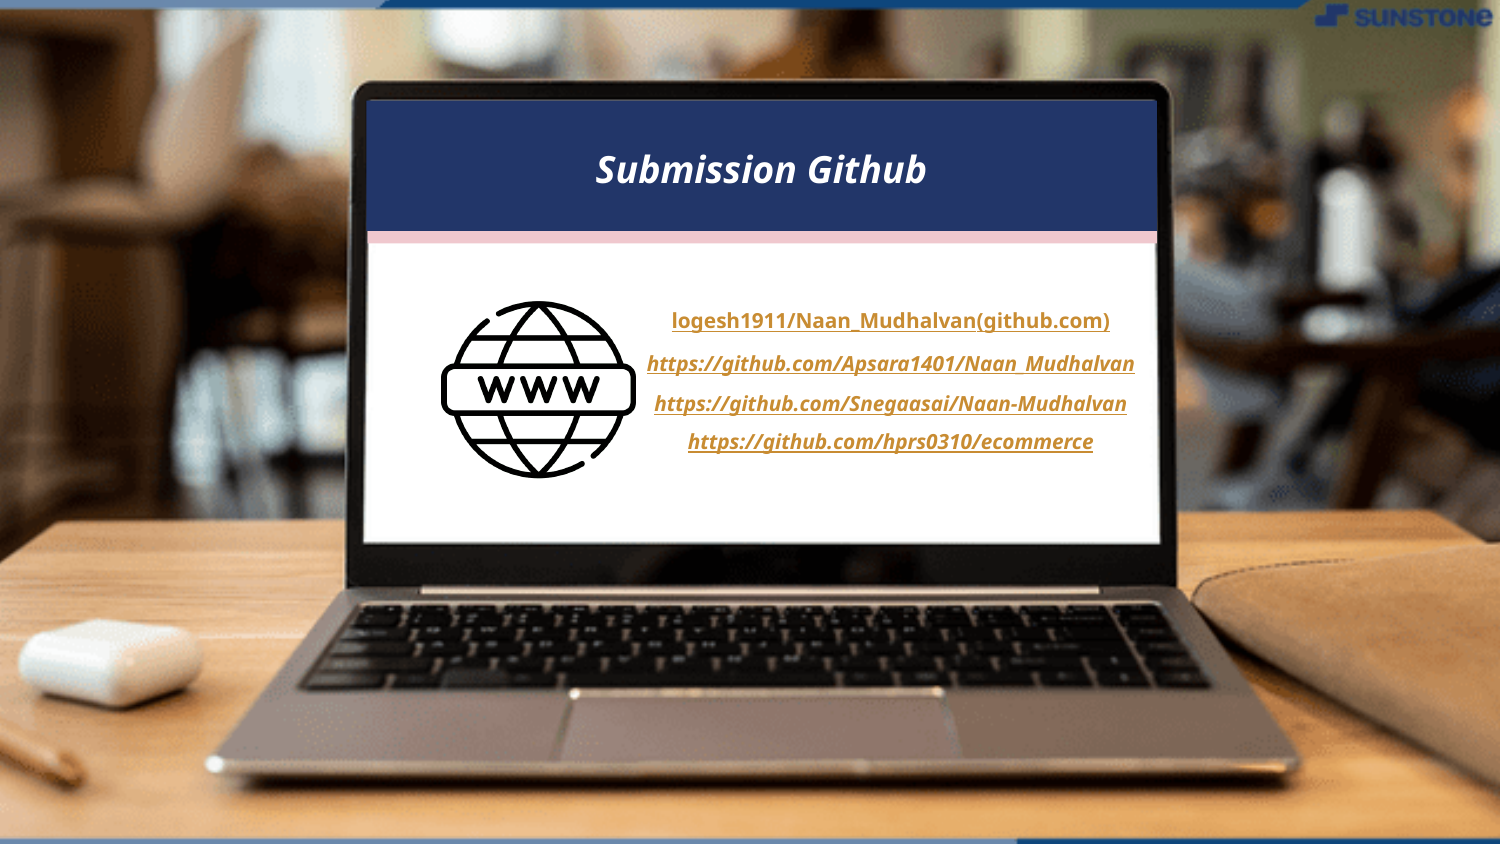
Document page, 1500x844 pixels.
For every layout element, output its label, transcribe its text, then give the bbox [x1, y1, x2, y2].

list Submission Github [432, 131, 1091, 206]
list logesh1911/Naan_Mudhalvan(github.com) https://github.com/Apsara1401/Naan_Mudhalvan https://github.com/Snegaasai/Naan-Mudhalvan https://github.com/hprs0310/ecommerce [585, 141, 1196, 631]
picture [0, 0, 1500, 844]
